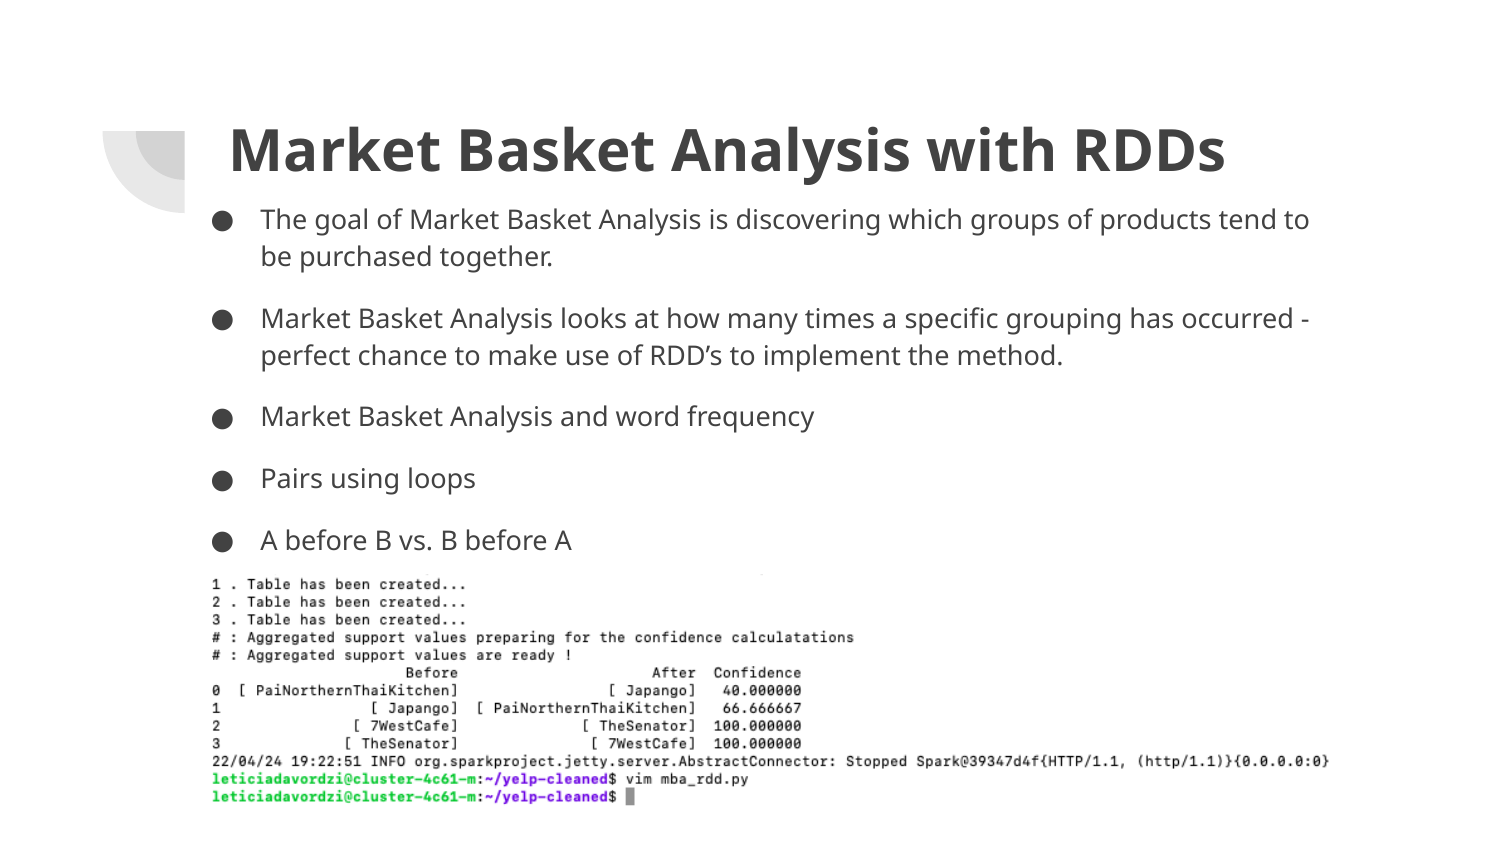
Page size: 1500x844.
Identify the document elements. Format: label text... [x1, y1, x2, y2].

title Market Basket Analysis with RDDs [213, 98, 1368, 263]
picture [211, 574, 1384, 818]
list The goal of Market Basket Analysis is discovering which groups of products tend to be purchased together. Market Basket Analysis looks at how many times a specific grouping has occurred - perfect chance to make use of RDD’s to implement the method. Market Basket Analysis and word frequency Pairs using loops A before B vs. B before A Confidence values – how likely a customer is to buy B after buying A [194, 182, 1348, 640]
